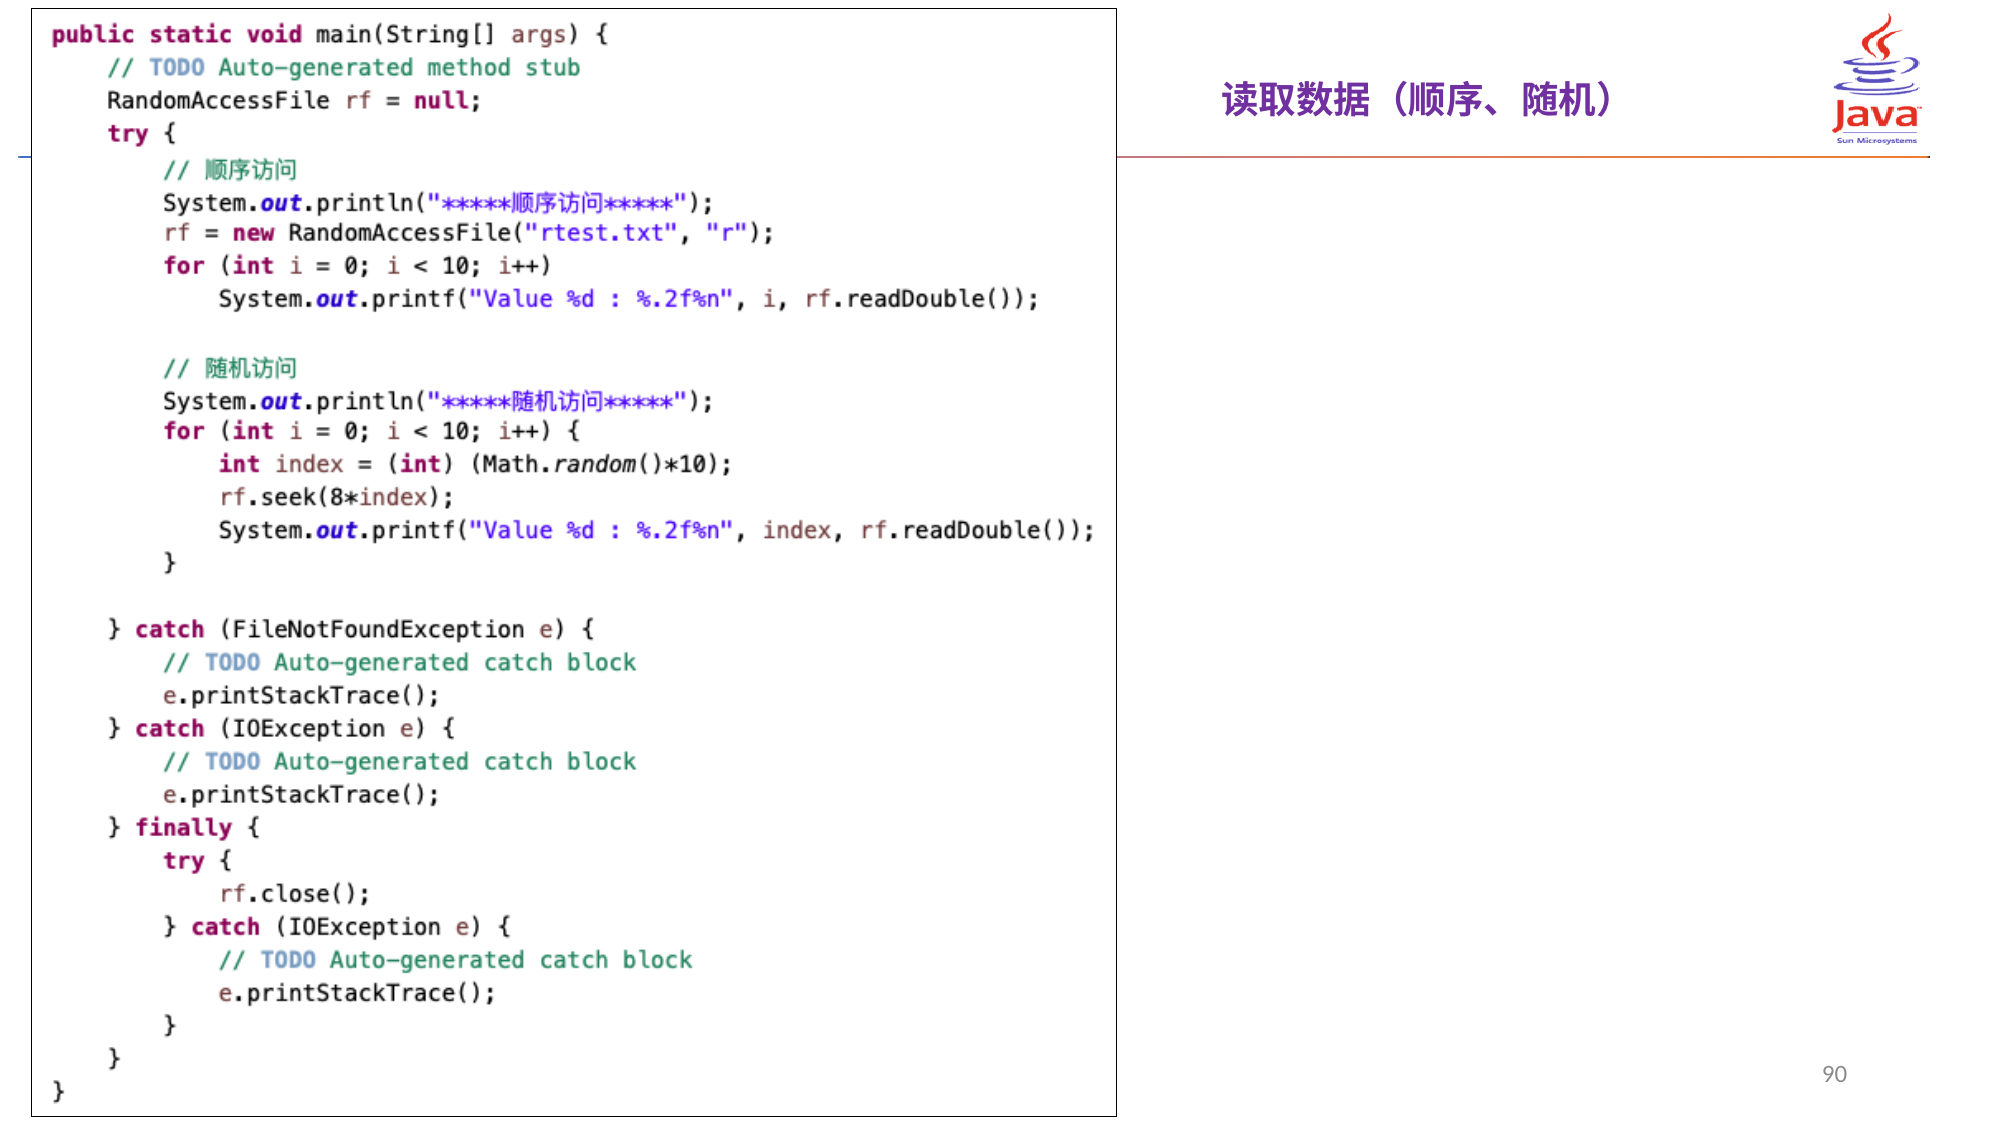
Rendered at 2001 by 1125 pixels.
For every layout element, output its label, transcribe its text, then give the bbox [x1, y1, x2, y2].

text_box 读取数据（顺序、随机） [1206, 68, 1857, 129]
picture [1825, 9, 1930, 149]
picture [18, 8, 1930, 1117]
slide_number 90 [1412, 1042, 1863, 1103]
